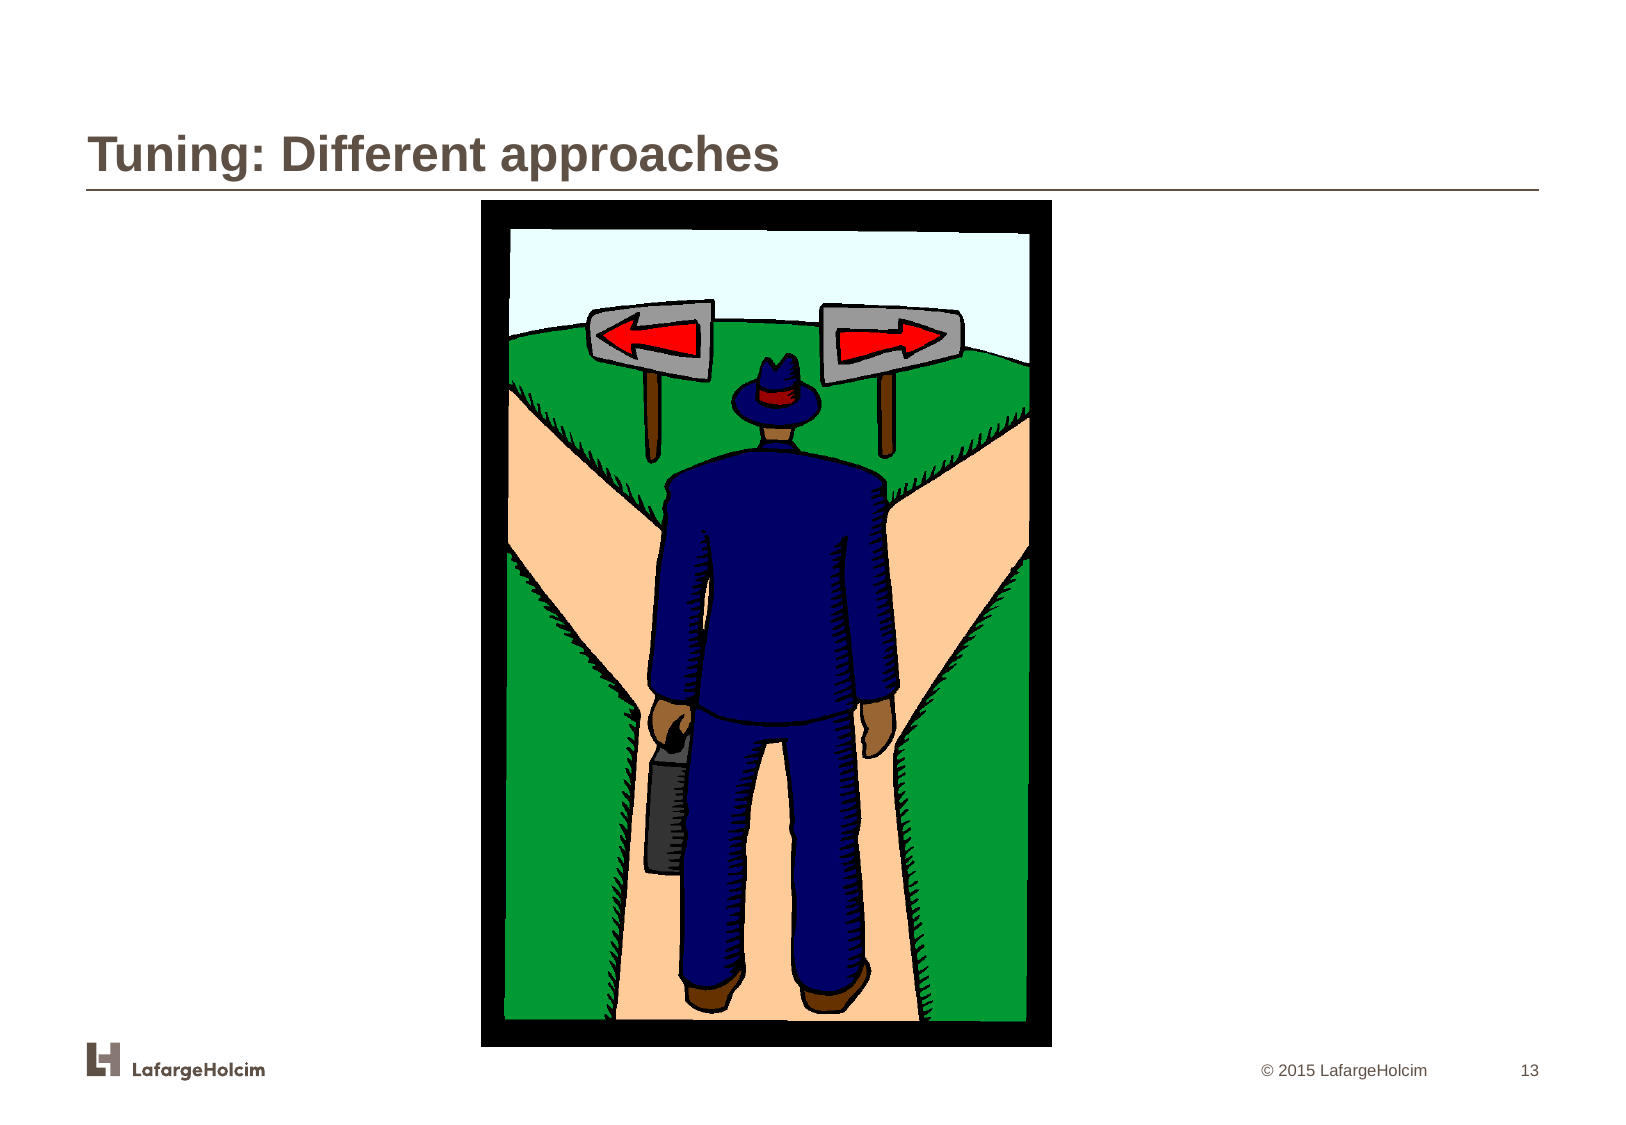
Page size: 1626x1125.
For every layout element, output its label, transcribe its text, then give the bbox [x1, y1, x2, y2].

text_box 13 [1467, 1052, 1539, 1080]
text_box Tuning: Different approaches [87, 54, 1527, 184]
picture [480, 199, 1052, 1047]
